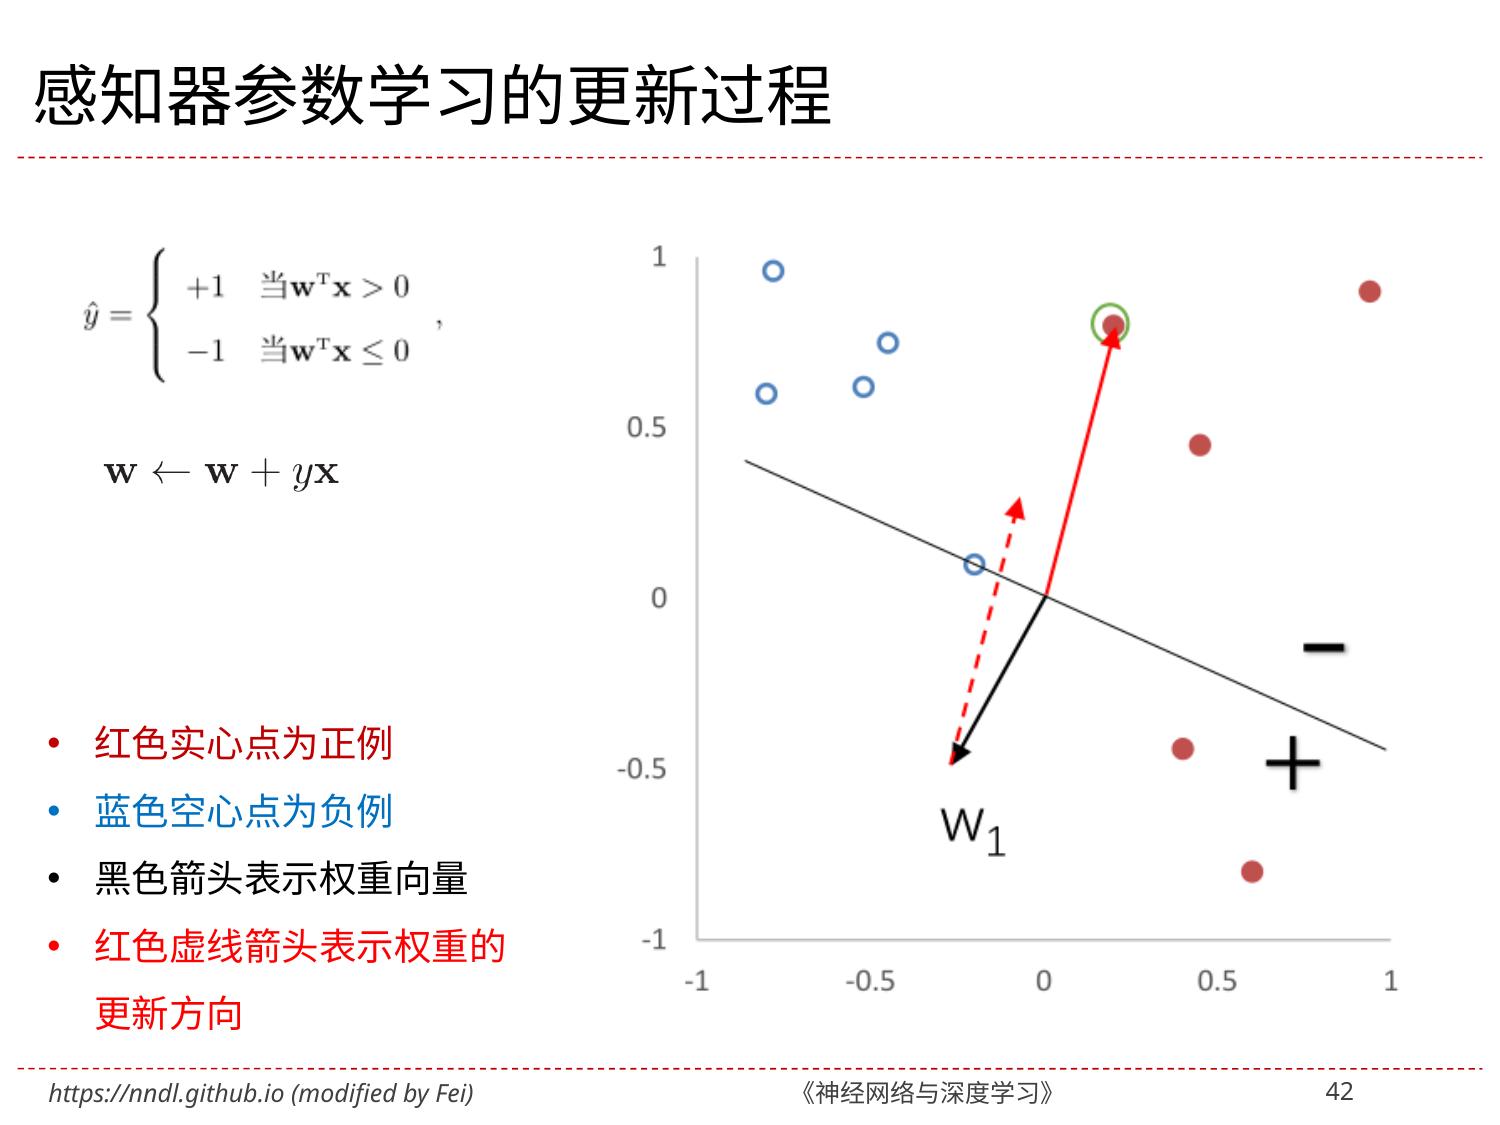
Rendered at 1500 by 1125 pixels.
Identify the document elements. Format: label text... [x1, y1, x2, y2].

text_box 红色实心点为正例 蓝色空心点为负例 黑色箭头表示权重向量 红色虚线箭头表示权重的更新方向 [32, 690, 524, 1043]
title 感知器参数学习的更新过程 [17, 24, 1483, 142]
picture [59, 229, 458, 398]
picture [93, 434, 340, 500]
picture [530, 183, 1483, 1049]
